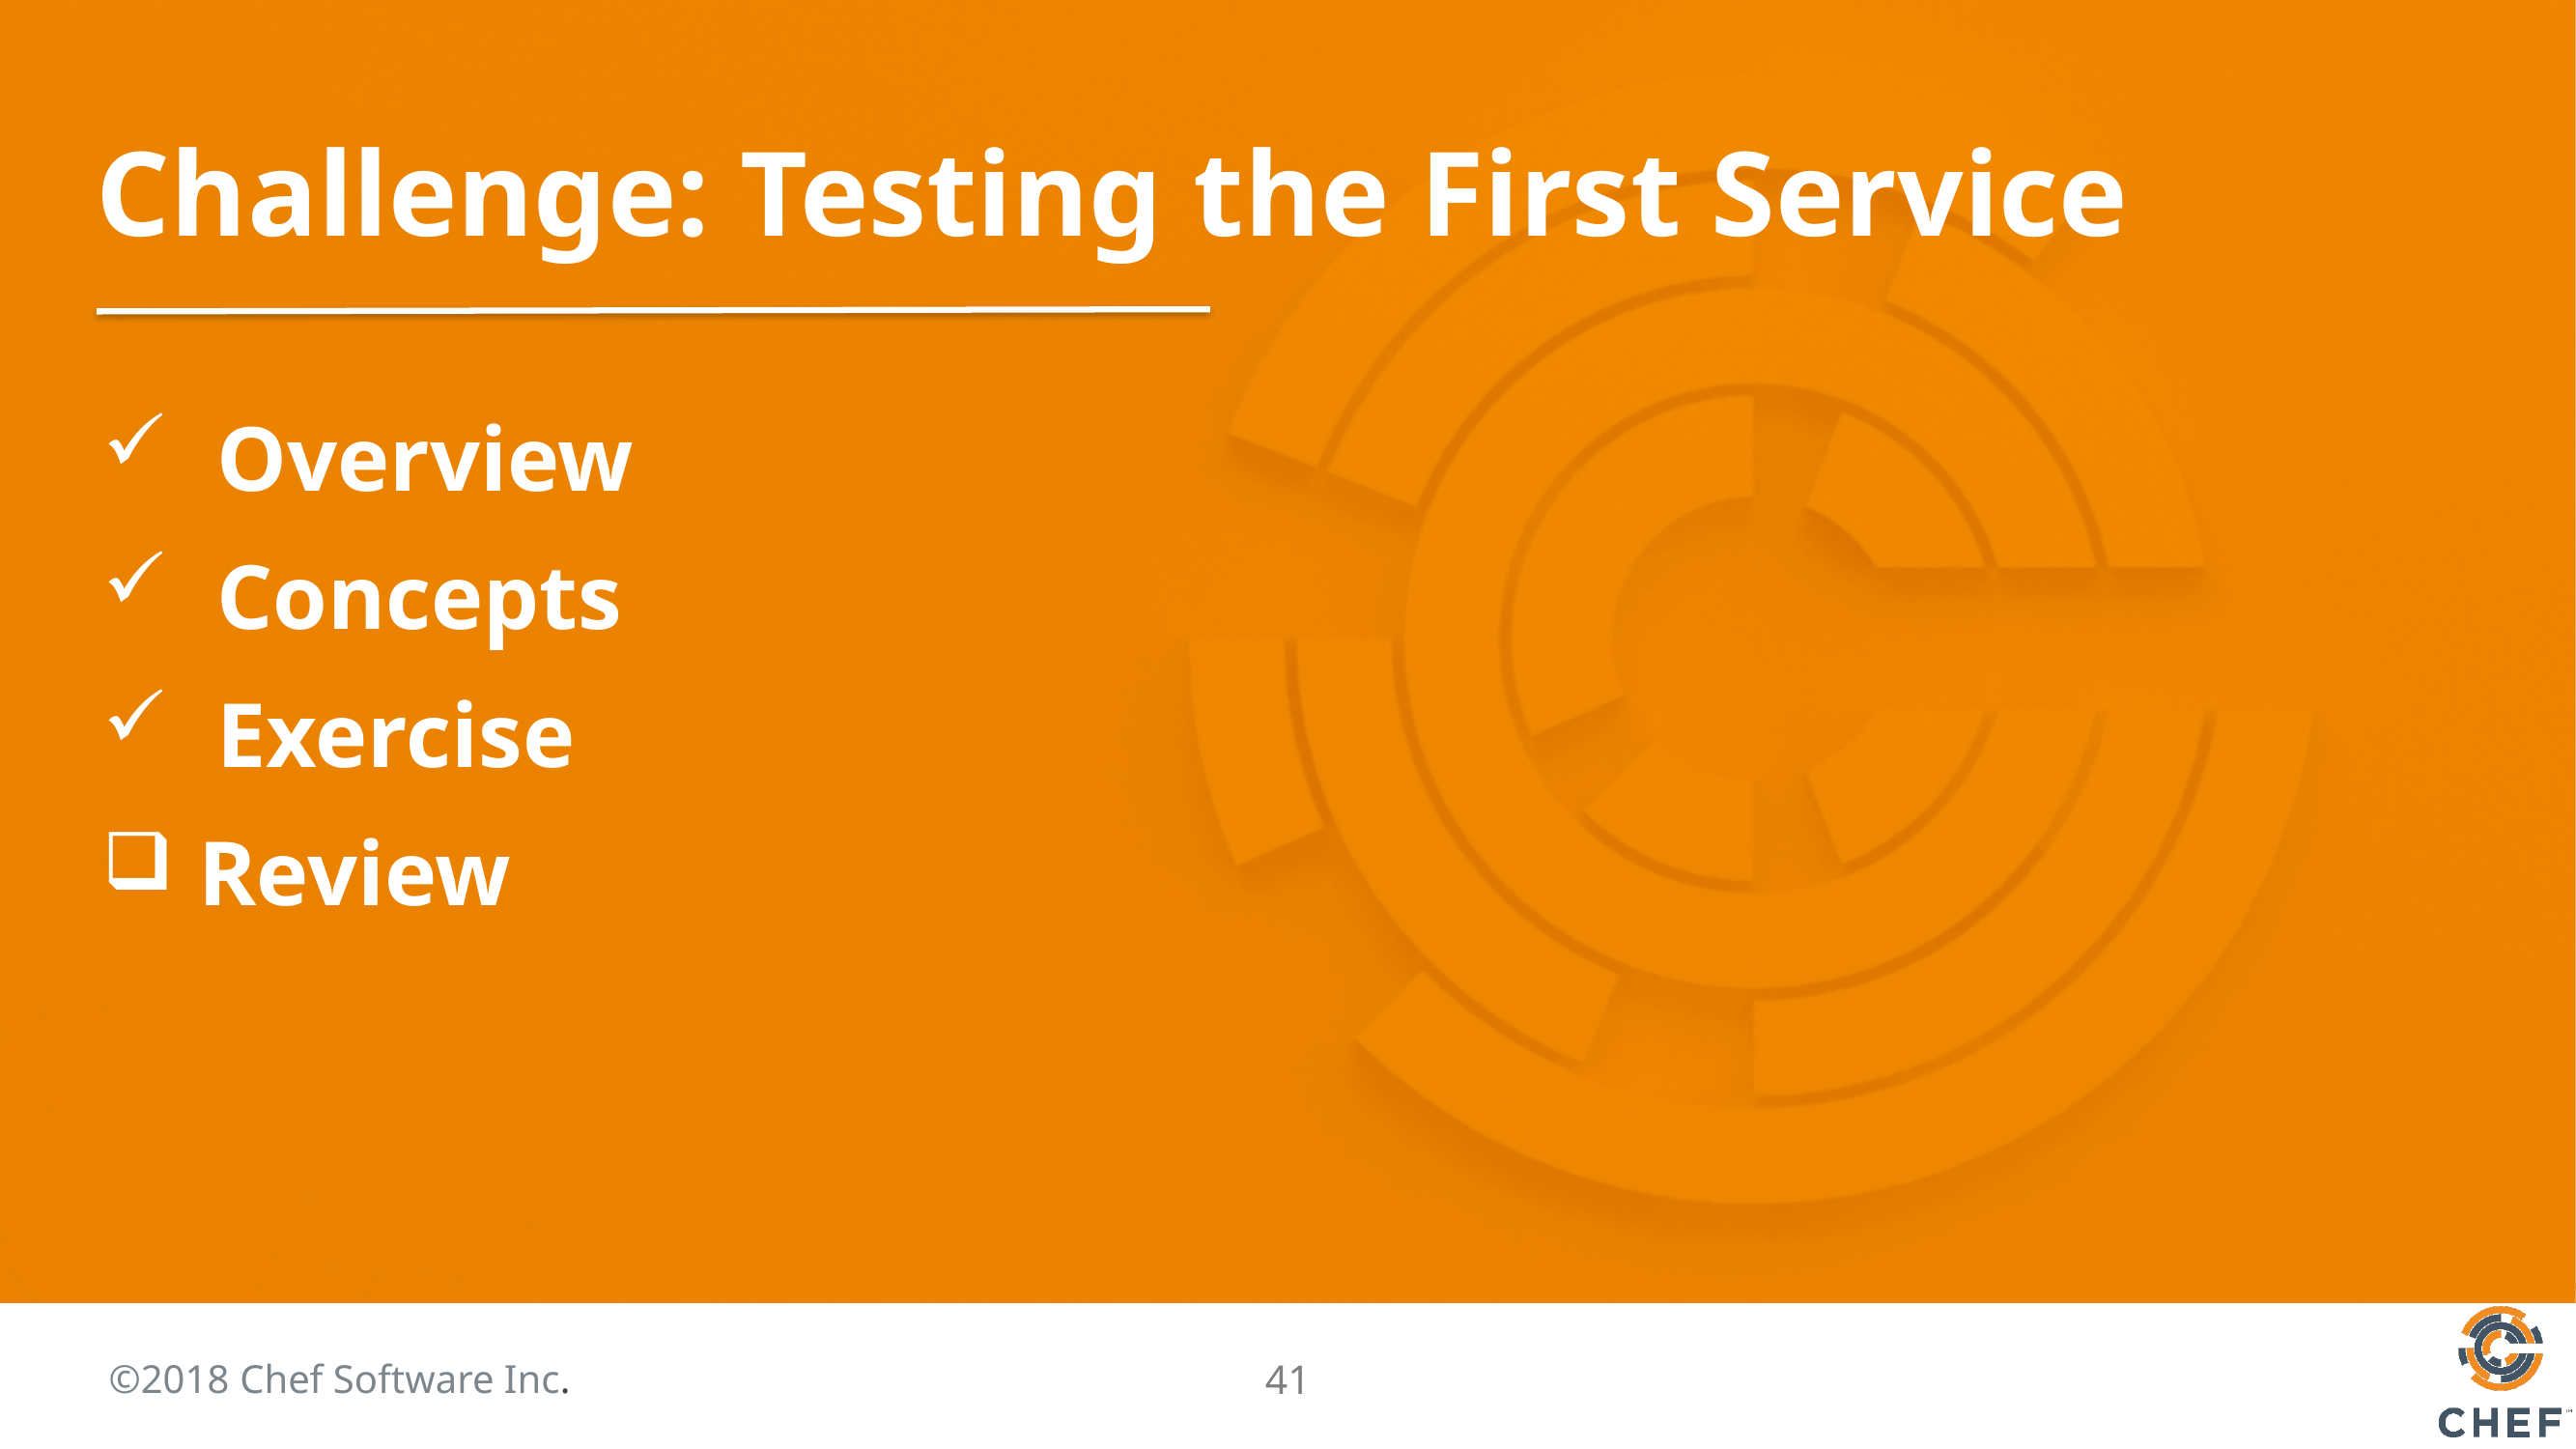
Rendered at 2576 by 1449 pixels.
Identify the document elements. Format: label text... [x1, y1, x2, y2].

title Challenge: Testing the First Service [96, 135, 2442, 268]
list Overview Concepts Exercise Review [102, 402, 1210, 1142]
picture [0, 0, 2576, 1449]
